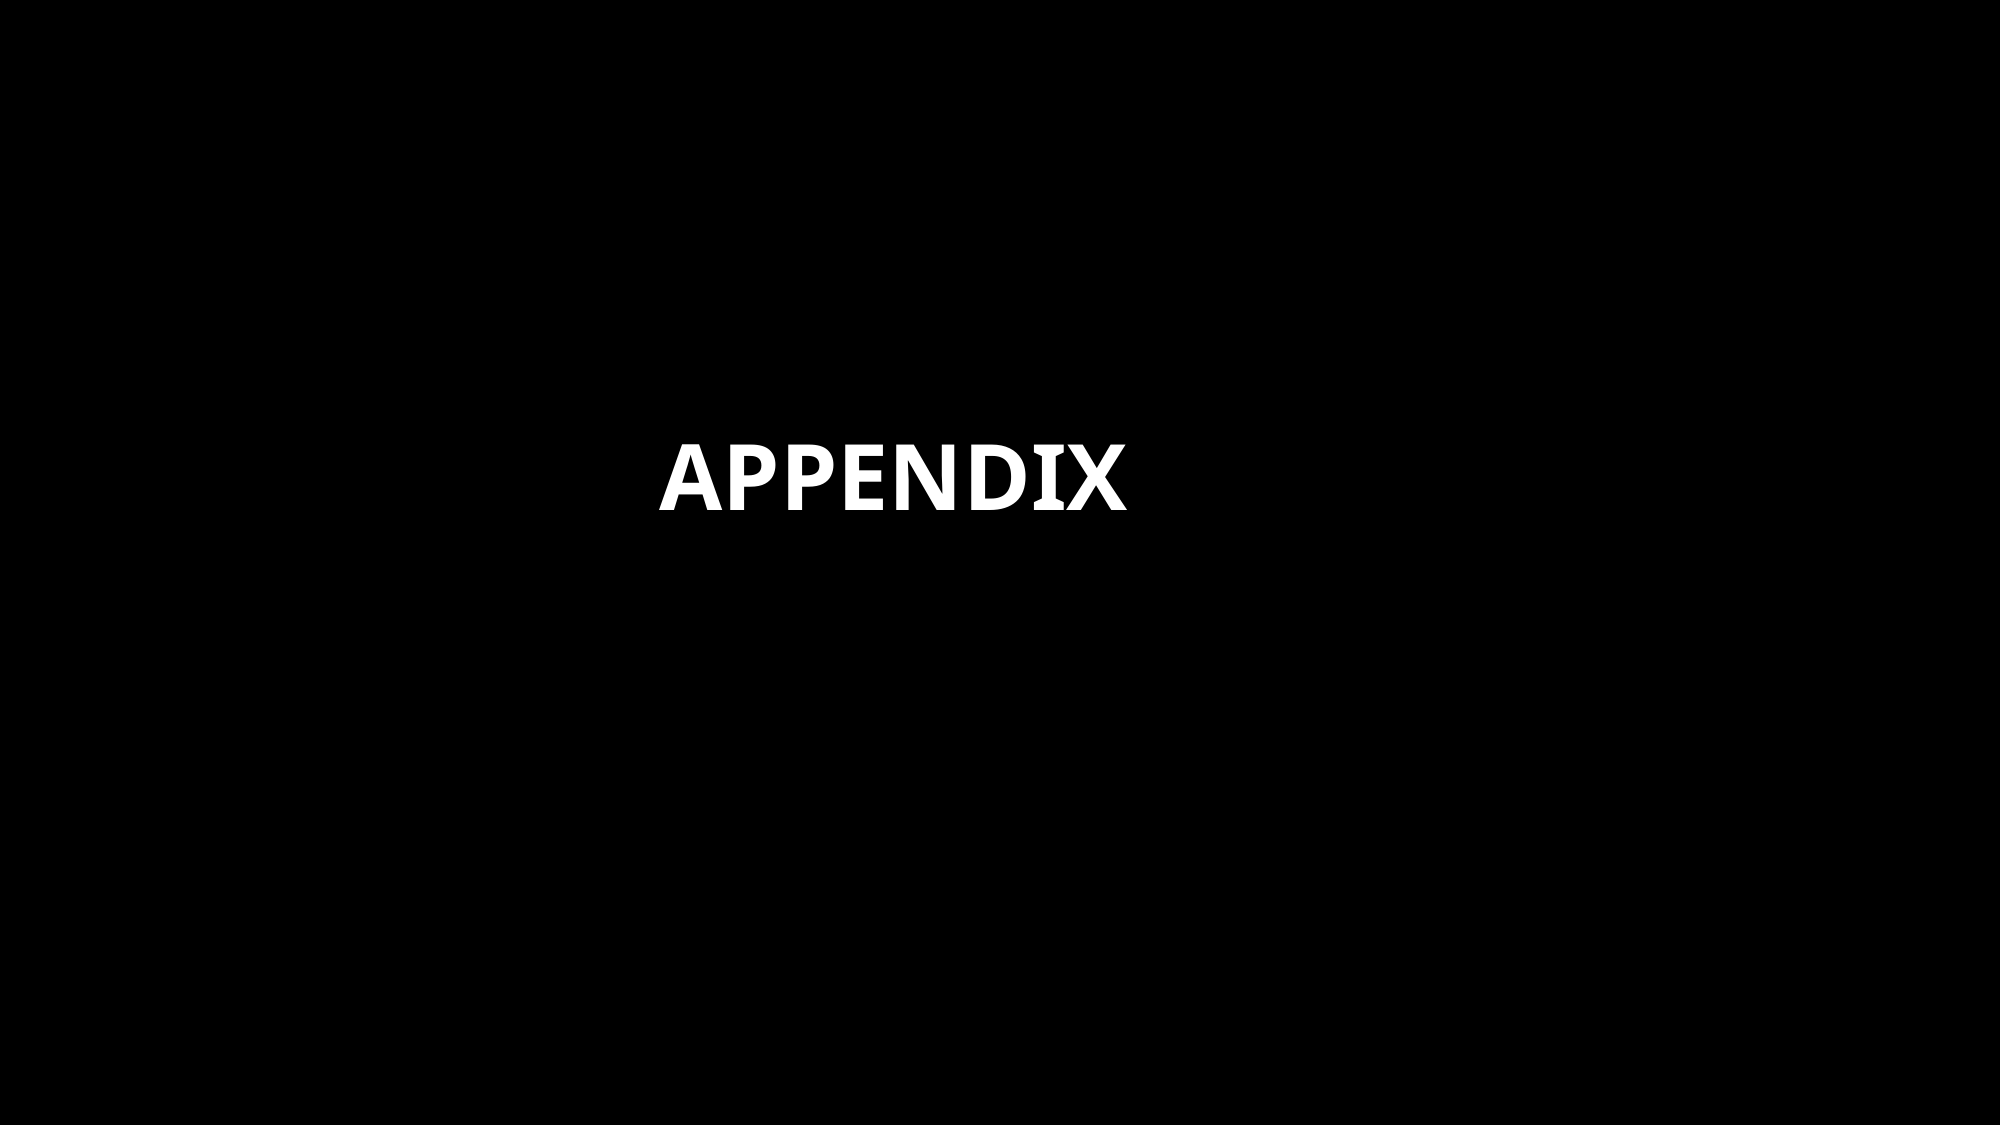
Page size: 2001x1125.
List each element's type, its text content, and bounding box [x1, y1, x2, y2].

title APPENDIX [644, 371, 2000, 590]
